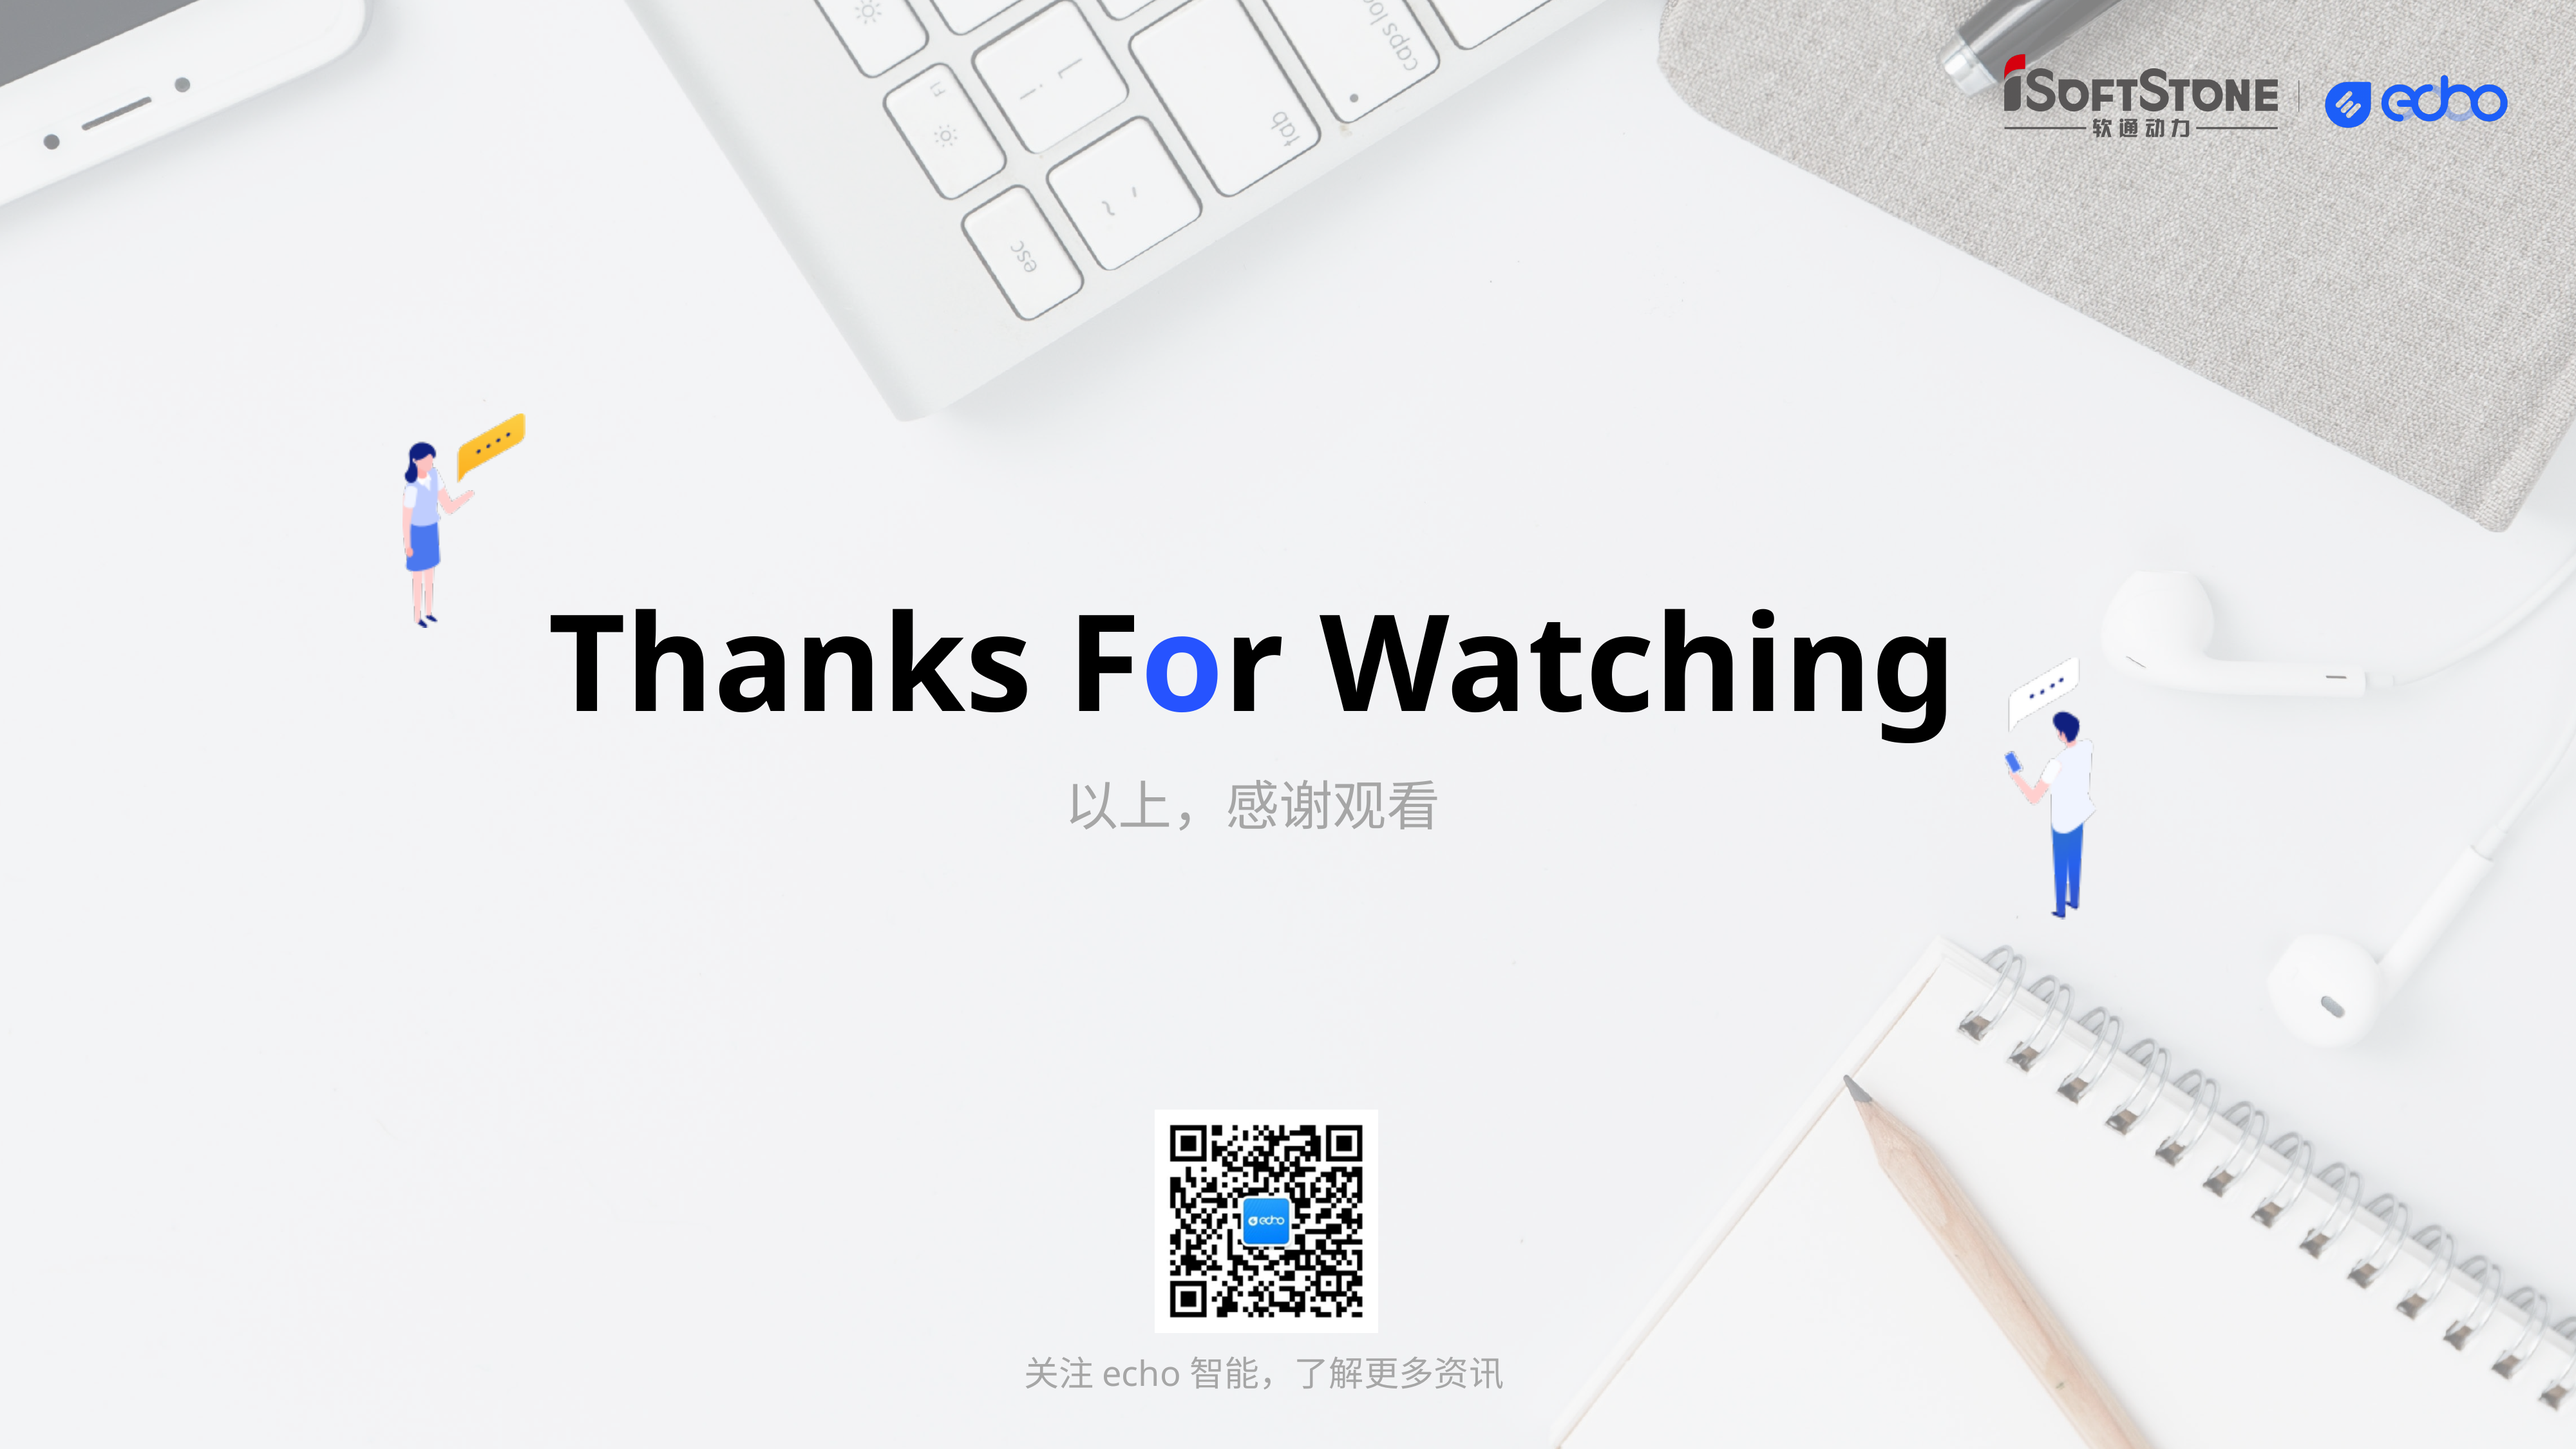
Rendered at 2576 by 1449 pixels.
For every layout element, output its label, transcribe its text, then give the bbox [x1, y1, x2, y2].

text_box 以上，感谢观看 [1059, 766, 1446, 842]
picture [2003, 658, 2098, 920]
picture [402, 413, 526, 628]
picture [2003, 54, 2508, 138]
text_box Thanks For Watching [542, 572, 1963, 744]
picture [1155, 1110, 1378, 1333]
text_box 关注echo智能，了解更多资讯 [1018, 1345, 1510, 1399]
